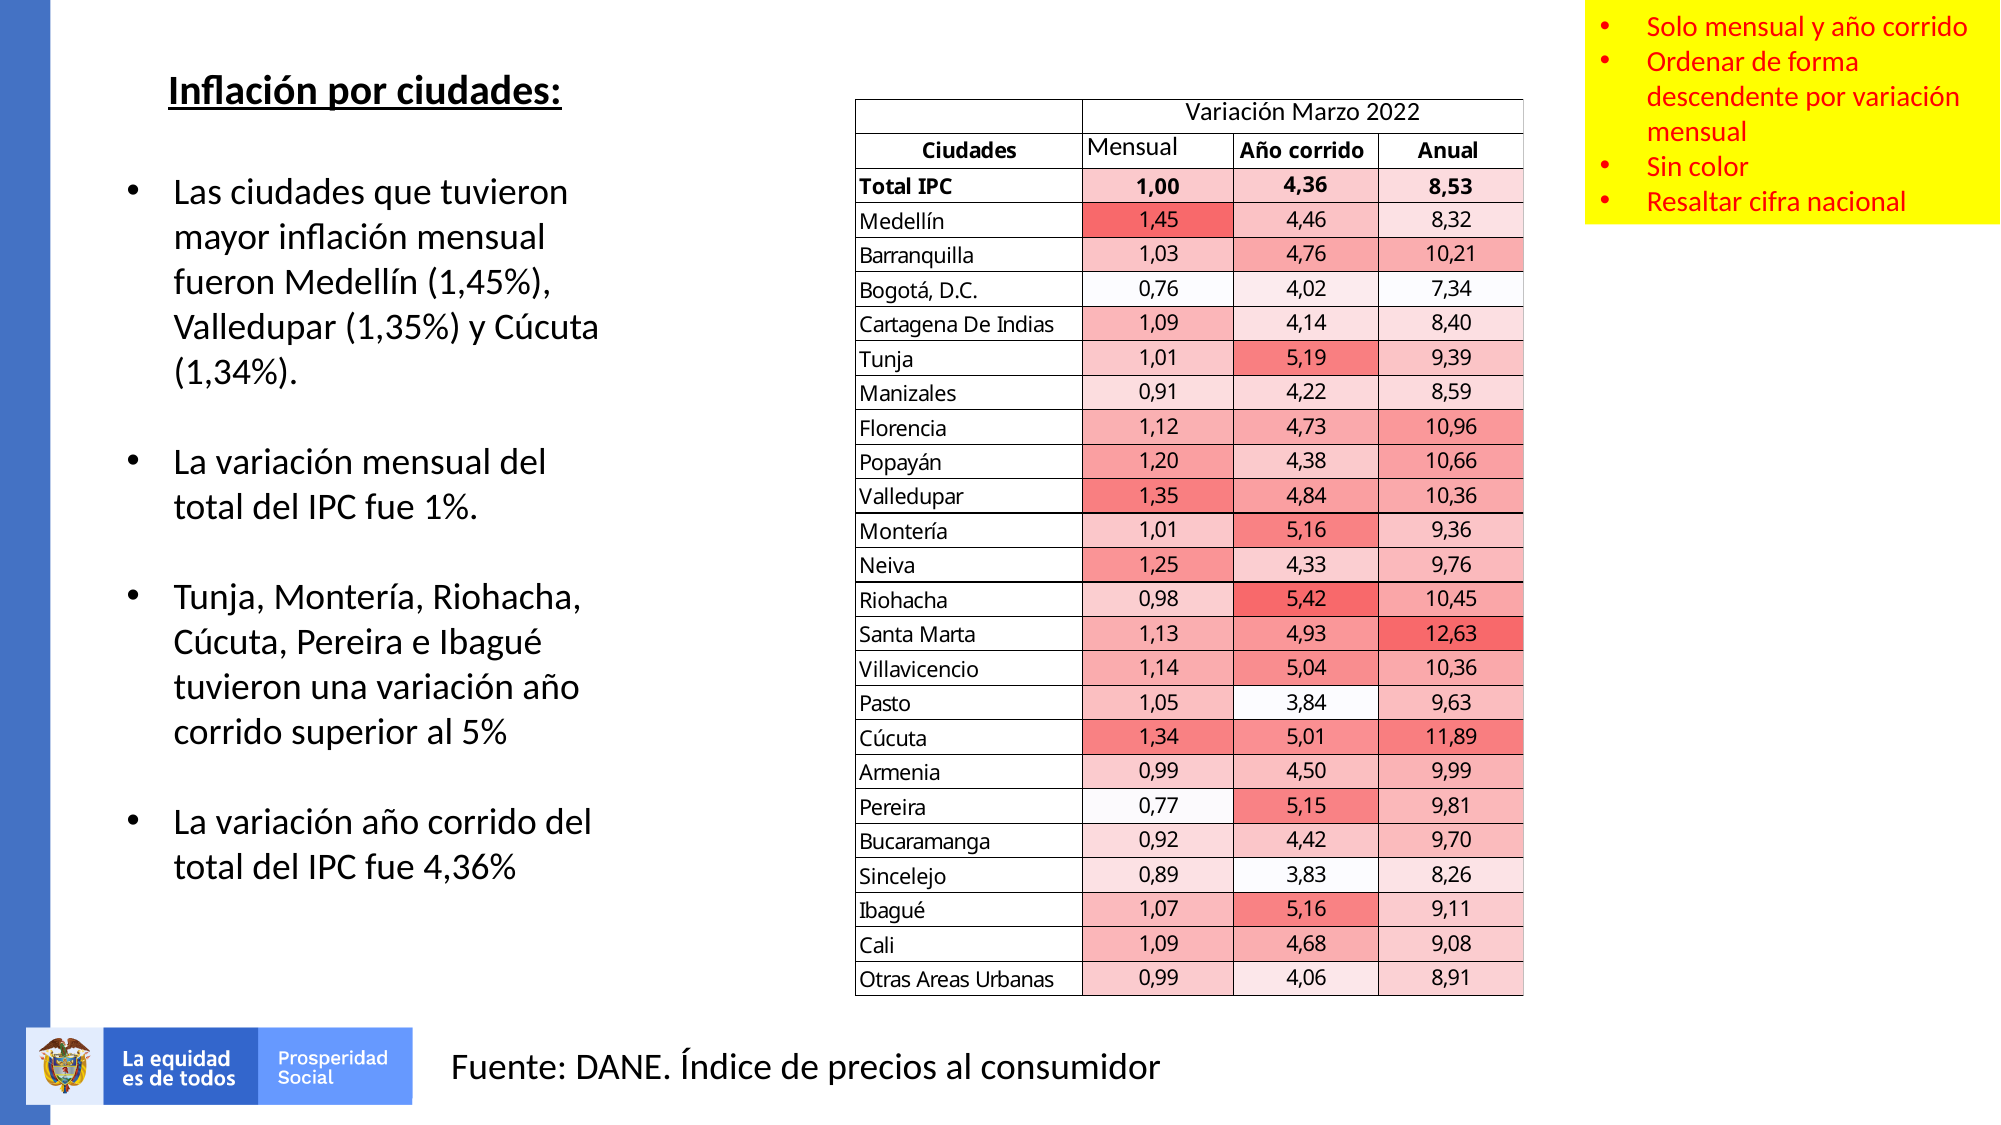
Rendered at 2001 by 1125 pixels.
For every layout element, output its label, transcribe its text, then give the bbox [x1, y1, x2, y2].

text_box Fuente: DANE. Índice de precios al consumidor [436, 1034, 1258, 1095]
text_box Inflación por ciudades: [153, 55, 1154, 121]
text_box Solo mensual y año corrido Ordenar de forma descendente por variación mensual Sin color Resaltar cifra nacional [1585, 0, 2000, 225]
picture [26, 1027, 413, 1105]
text_box Las ciudades que tuvieron mayor inflación mensual fueron Medellín (1,45%), Valledupar (1,35%) y Cúcuta (1,34%). La variación mensual del total del IPC fue 1%. Tunja, Montería, Riohacha, Cúcuta, Pereira e Ibagué tuvieron una variación año corrido superior al 5% La variación año corrido del total del IPC fue 4,36% [111, 159, 637, 895]
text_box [854, 98, 1525, 997]
